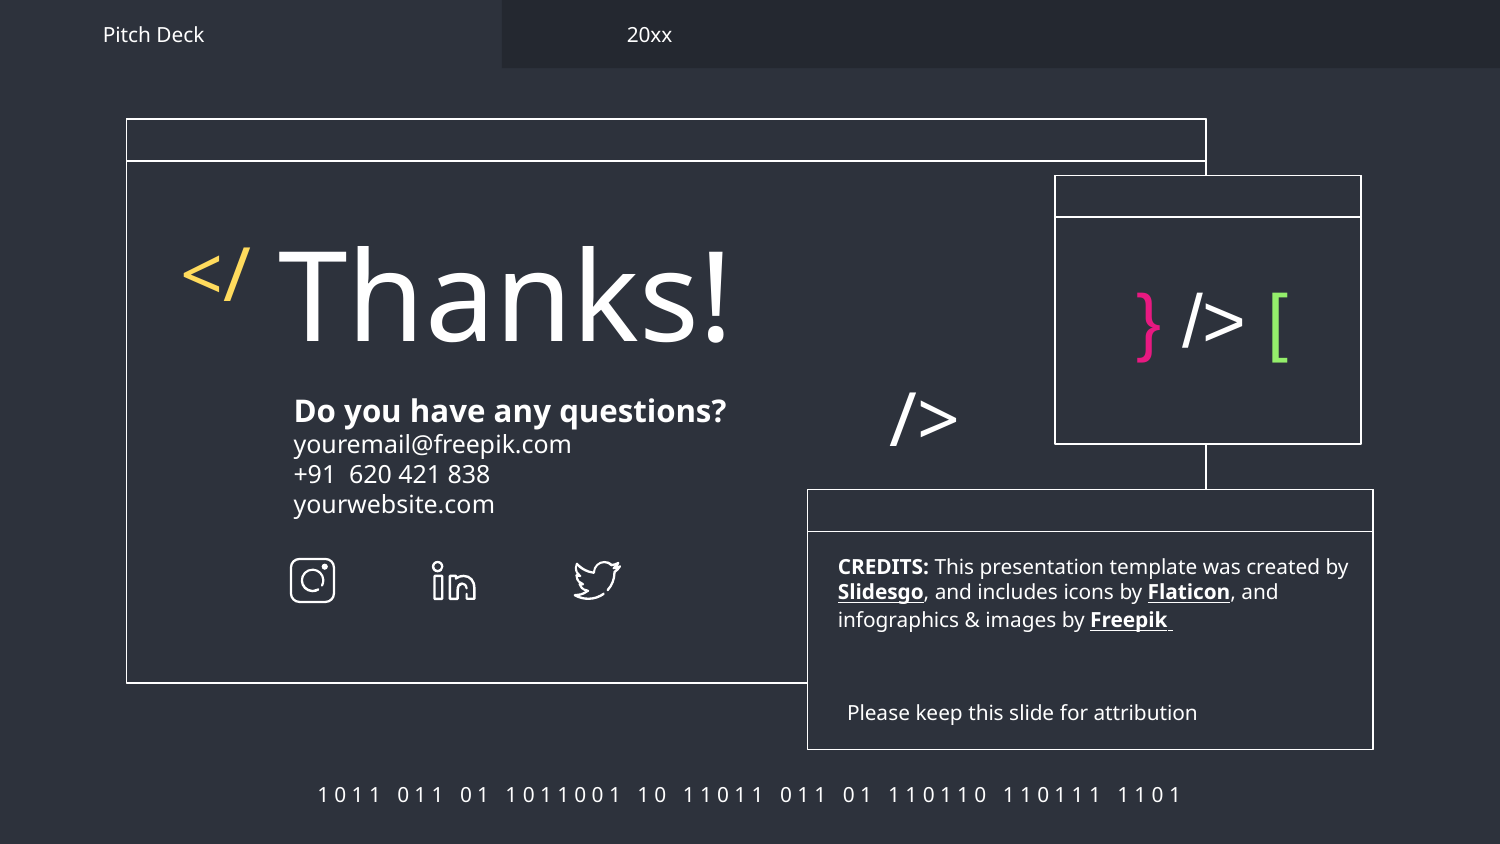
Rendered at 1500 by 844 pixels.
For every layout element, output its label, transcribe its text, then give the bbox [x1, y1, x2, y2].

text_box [289, 557, 336, 604]
text_box Pitch Deck [87, 19, 416, 49]
text_box [573, 560, 621, 600]
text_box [1054, 175, 1362, 445]
text_box /> [874, 372, 990, 472]
subtitle Do you have any questions? youremail@freepik.com +91 620 421 838 yourwebsite.com [278, 375, 819, 540]
text_box Please keep this slide for attribution [832, 684, 1367, 730]
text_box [431, 560, 476, 601]
title Thanks! [278, 201, 819, 366]
text_box </ [165, 227, 281, 327]
text_box 20xx [611, 19, 940, 49]
